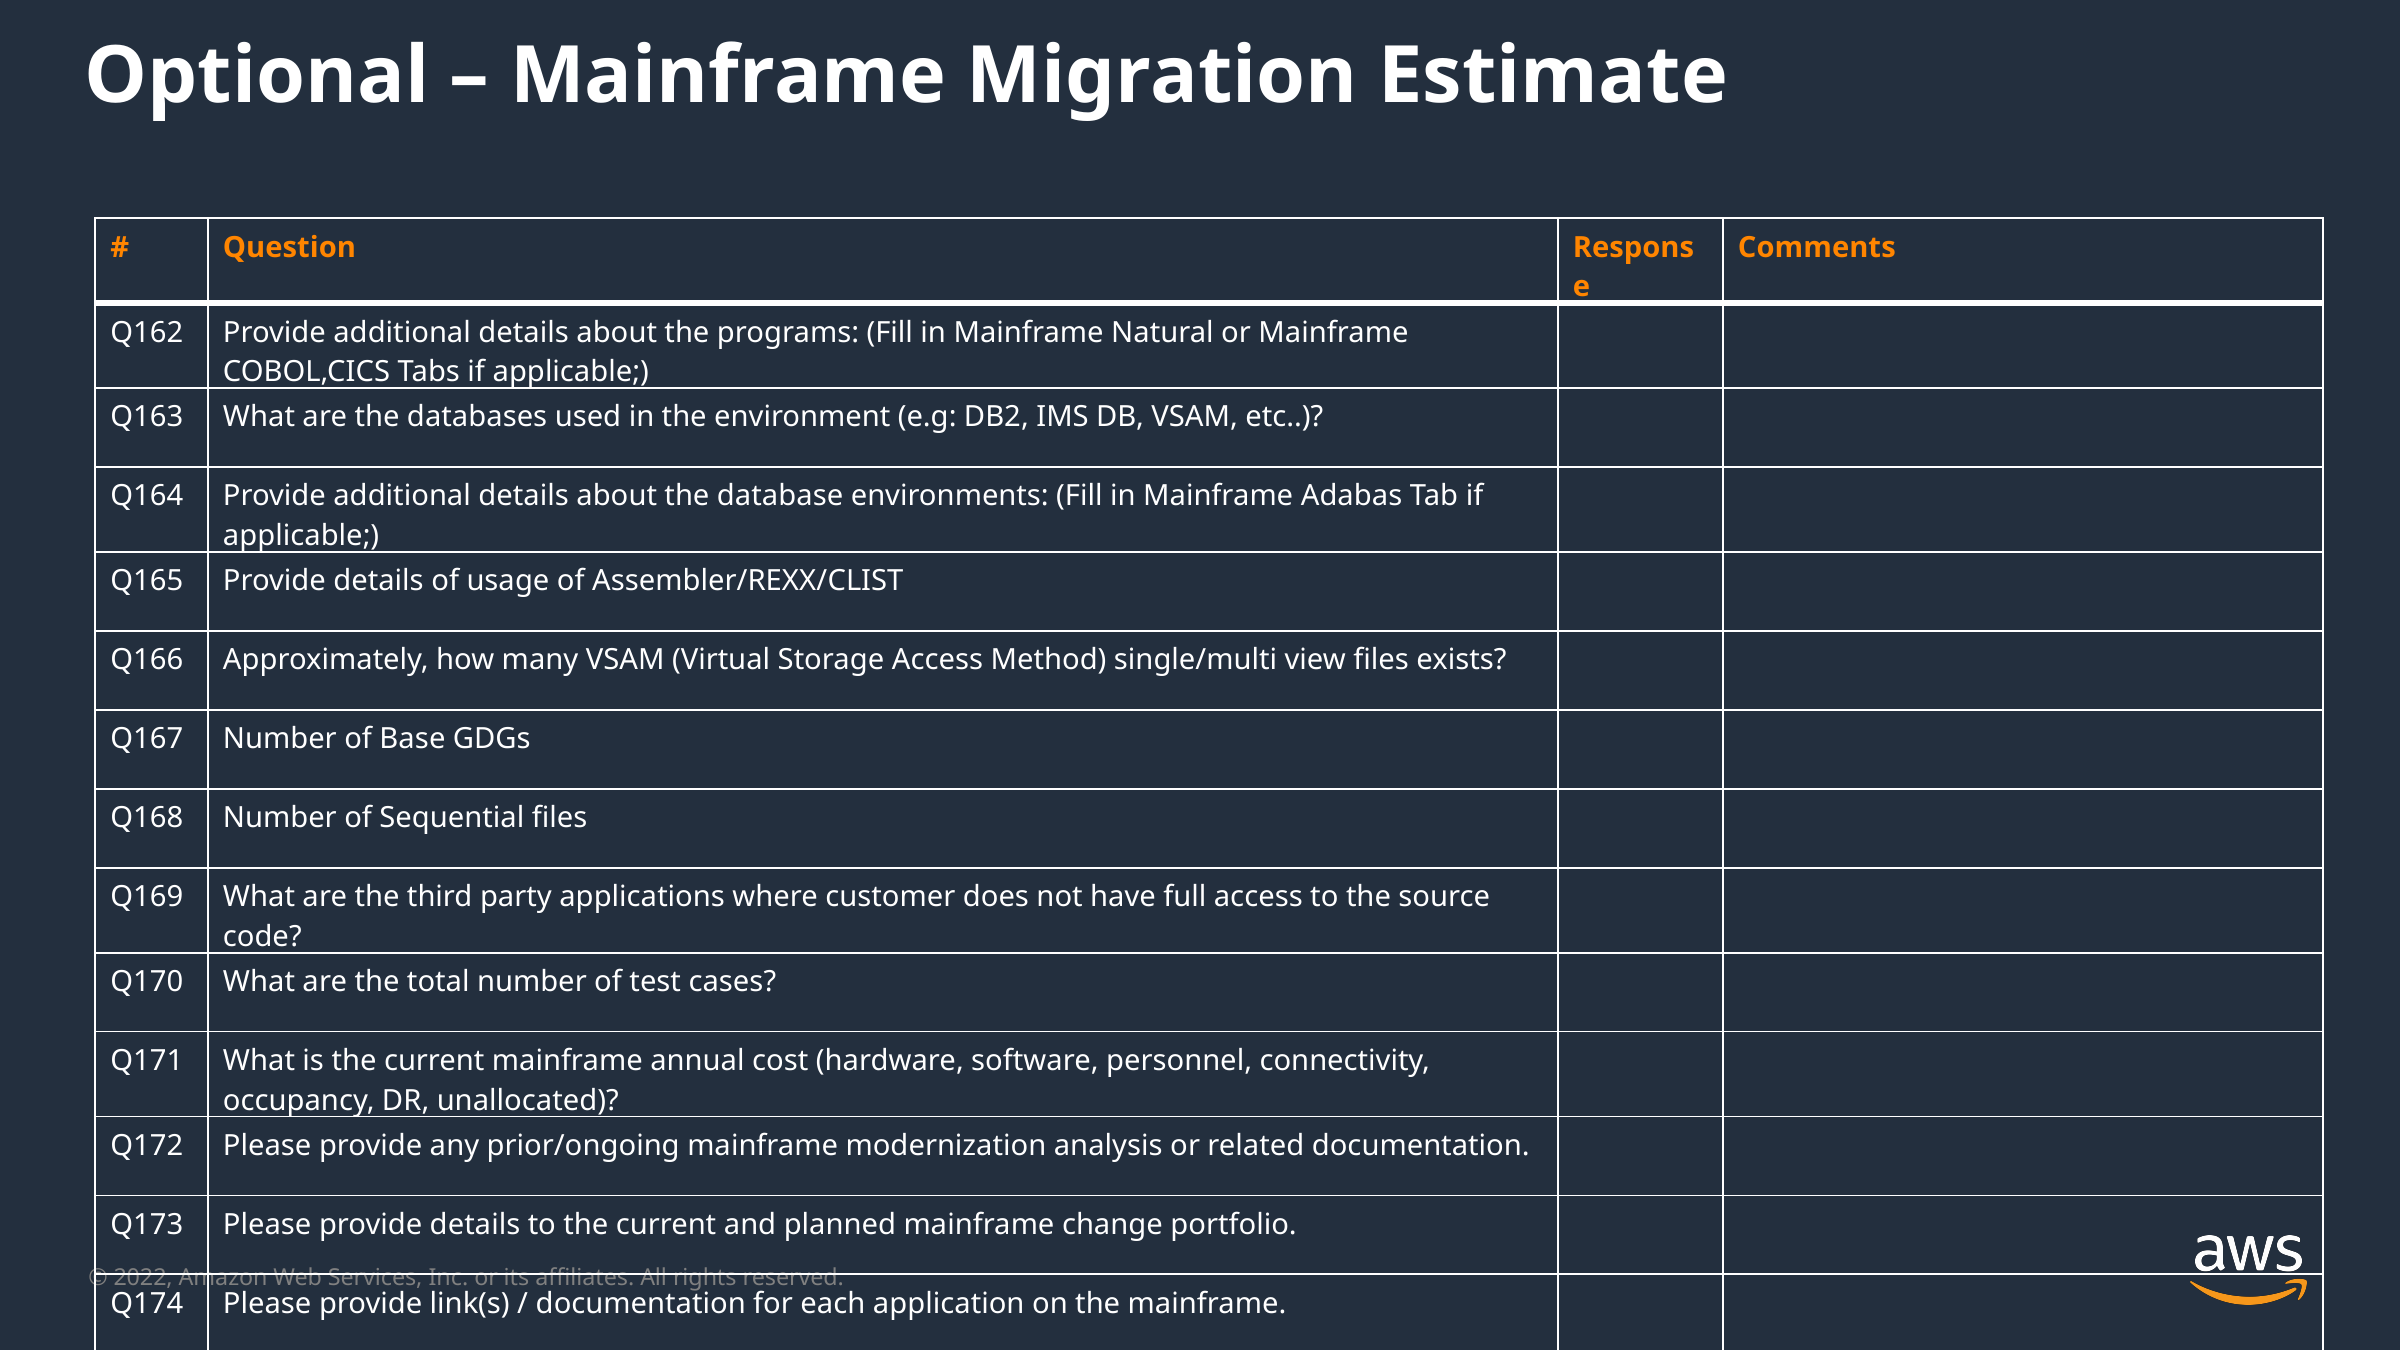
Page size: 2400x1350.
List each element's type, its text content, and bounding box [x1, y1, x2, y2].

table_cell [1559, 632, 1722, 709]
table_cell Q171 [96, 1032, 207, 1116]
table_cell Provide additional details about the database environments: (Fill in Mainframe Adabas Tab if applicable;) [209, 468, 1557, 551]
table_cell Q165 [96, 553, 207, 630]
table_cell [1559, 1275, 1722, 1350]
table_cell [1724, 389, 2322, 466]
table_cell [1724, 869, 2322, 952]
table_header Comments [1724, 219, 2322, 300]
table_cell Provide details of usage of Assembler/REXX/CLIST [209, 553, 1557, 630]
table_cell Q170 [96, 954, 207, 1031]
table_cell Approximately, how many VSAM (Virtual Storage Access Method) single/multi view files exists? [209, 632, 1557, 709]
table_cell [1559, 1032, 1722, 1116]
table_cell [1559, 553, 1722, 630]
table_cell [1724, 1032, 2322, 1116]
table_cell What is the current mainframe annual cost (hardware, software, personnel, connectivity, occupancy, DR, unallocated)? [209, 1032, 1557, 1116]
table_cell [1559, 790, 1722, 867]
table_cell [1724, 553, 2322, 630]
table_cell What are the databases used in the environment (e.g: DB2, IMS DB, VSAM, etc..)? [209, 389, 1557, 466]
table_cell [1724, 790, 2322, 867]
table_cell [1724, 954, 2322, 1031]
table_cell [1724, 468, 2322, 551]
table_cell Q166 [96, 632, 207, 709]
table_cell [1559, 711, 1722, 788]
table_cell Please provide link(s) / documentation for each application on the mainframe. [209, 1275, 1557, 1350]
table_cell [1724, 1196, 2322, 1273]
table_cell Provide additional details about the programs: (Fill in Mainframe Natural or Mainframe COBOL,CICS Tabs if applicable;) [209, 306, 1557, 387]
table_cell Q164 [96, 468, 207, 551]
table_cell Q162 [96, 306, 207, 387]
text_box Optional – Mainframe Migration Estimate [69, 16, 2359, 126]
table_cell [1724, 632, 2322, 709]
table_cell [1559, 954, 1722, 1031]
table_cell Q167 [96, 711, 207, 788]
table_cell Number of Base GDGs [209, 711, 1557, 788]
table_cell Please provide details to the current and planned mainframe change portfolio. [209, 1196, 1557, 1273]
table_cell Q172 [96, 1117, 207, 1195]
table_cell Q168 [96, 790, 207, 867]
table_cell Number of Sequential files [209, 790, 1557, 867]
table_header Response [1559, 219, 1722, 300]
table_cell Q173 [96, 1196, 207, 1273]
table_cell [1559, 389, 1722, 466]
table_cell [1724, 1117, 2322, 1195]
table_cell Q169 [96, 869, 207, 952]
table_cell What are the third party applications where customer does not have full access to the source code? [209, 869, 1557, 952]
table_cell Q174 [96, 1275, 207, 1350]
table_cell What are the total number of test cases? [209, 954, 1557, 1031]
table_cell [1724, 711, 2322, 788]
table_cell Please provide any prior/ongoing mainframe modernization analysis or related documentation. [209, 1117, 1557, 1195]
table_cell [1724, 1275, 2322, 1350]
table_header # [96, 219, 207, 300]
table_cell [1559, 1196, 1722, 1273]
table_cell [1559, 468, 1722, 551]
table_cell [1559, 869, 1722, 952]
table_cell [1559, 306, 1722, 387]
table_cell [1724, 306, 2322, 387]
table_header Question [209, 219, 1557, 300]
table_cell Q163 [96, 389, 207, 466]
table_cell [1559, 1117, 1722, 1195]
